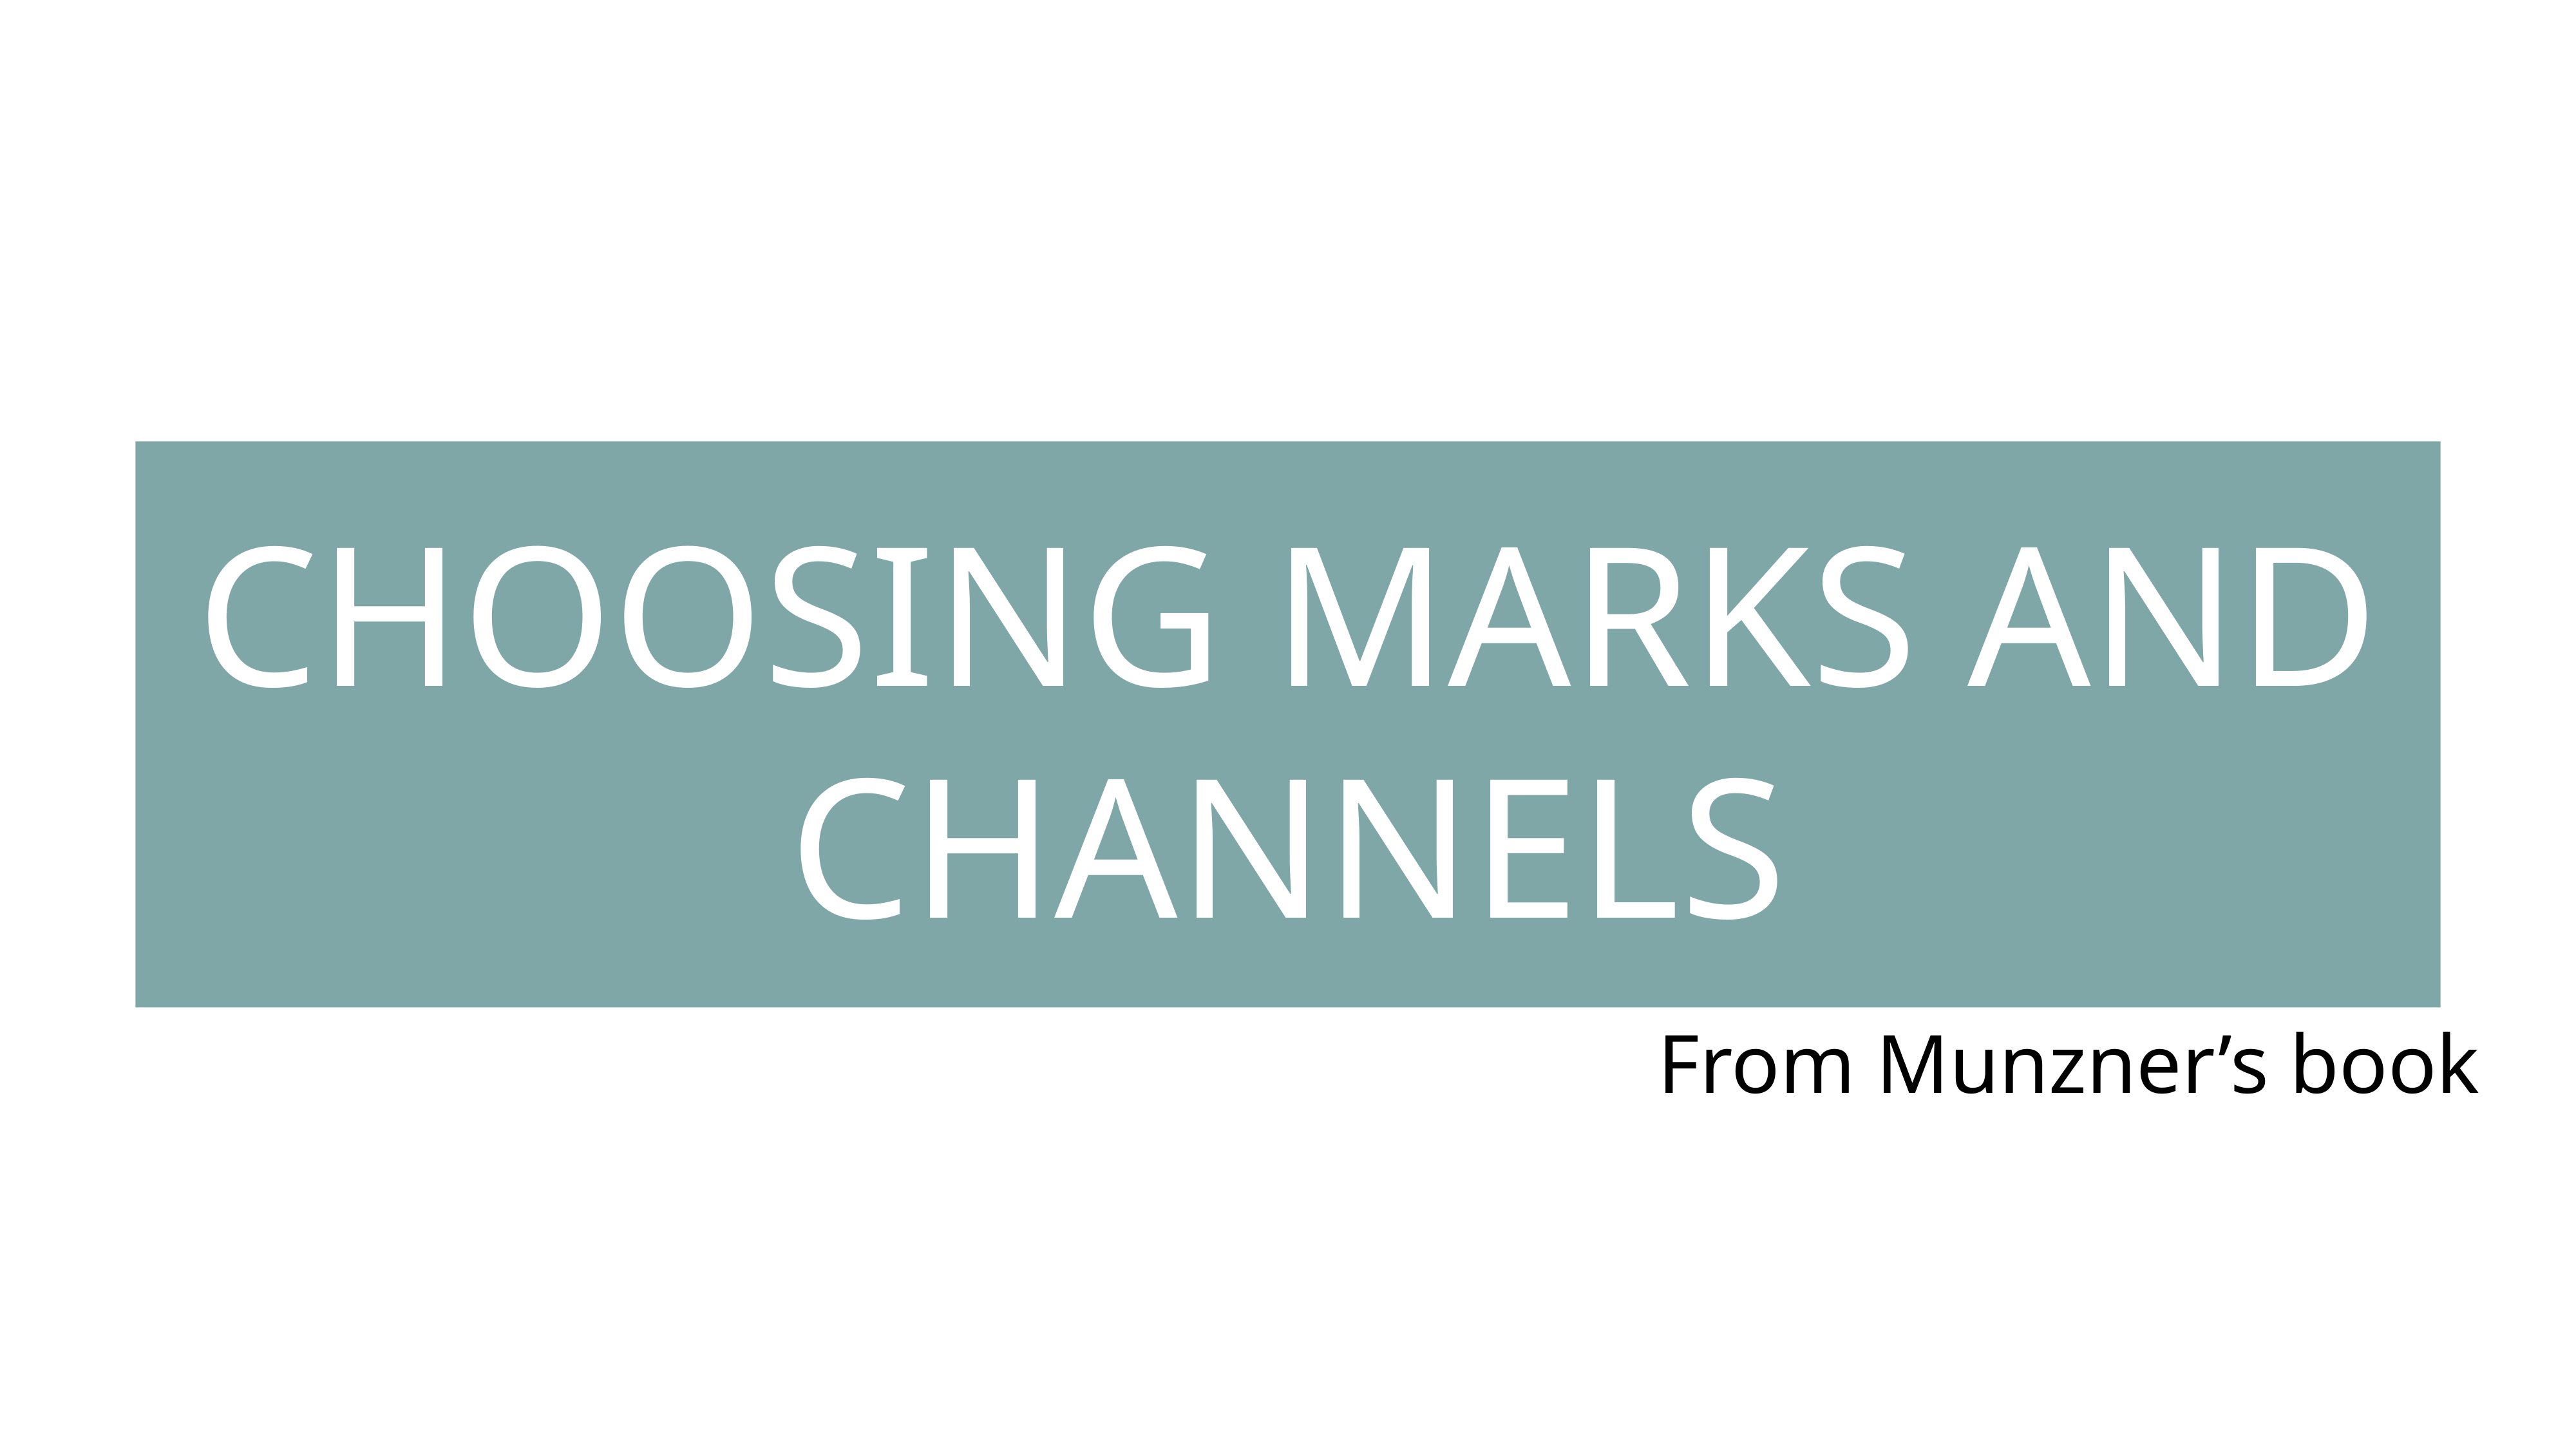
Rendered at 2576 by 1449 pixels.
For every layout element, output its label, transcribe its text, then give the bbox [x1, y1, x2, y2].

title Choosing Marks and Channels [135, 440, 2441, 1009]
text_box From Munzner’s book [1653, 1007, 2486, 1115]
